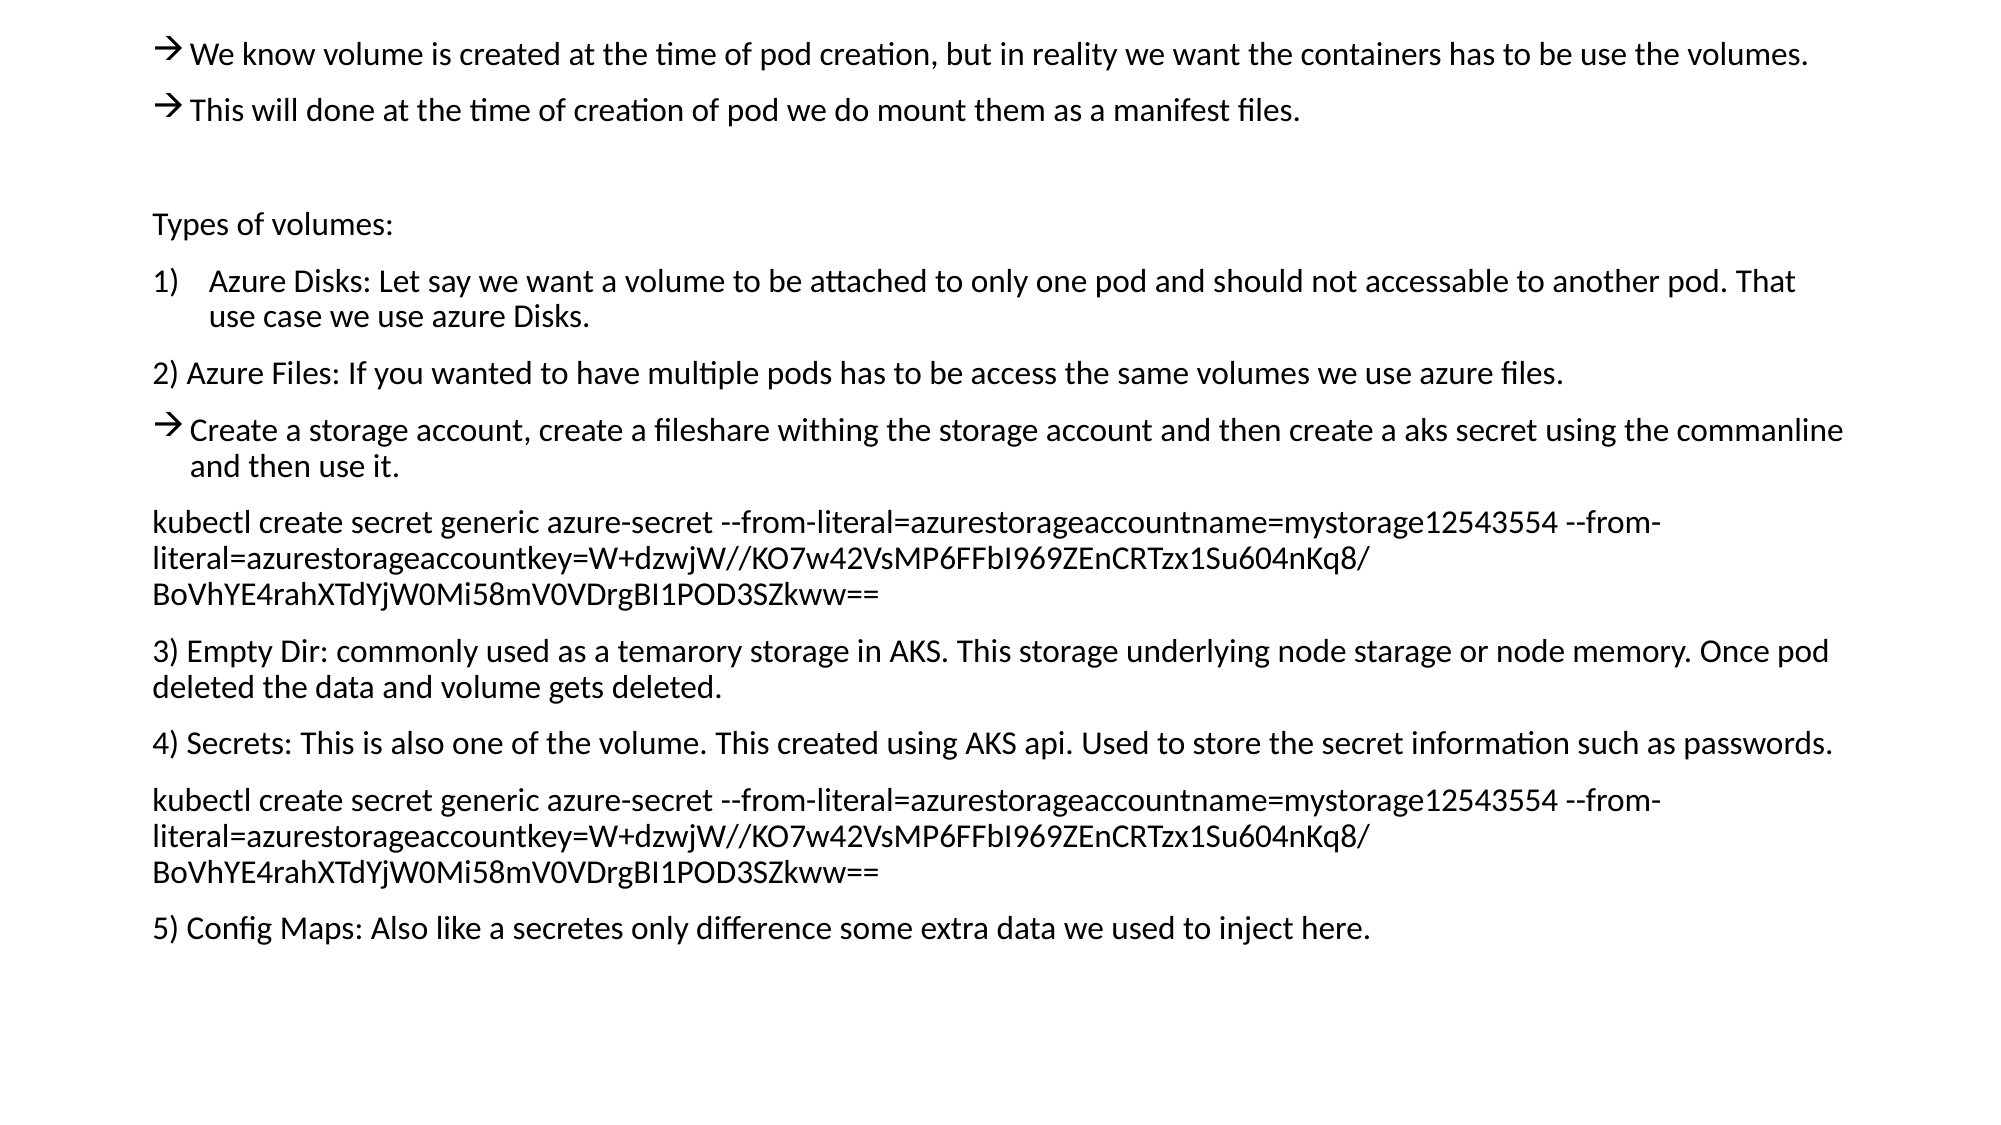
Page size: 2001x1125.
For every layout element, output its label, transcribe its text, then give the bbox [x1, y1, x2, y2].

list We know volume is created at the time of pod creation, but in reality we want the containers has to be use the volumes. This will done at the time of creation of pod we do mount them as a manifest files. Types of volumes: Azure Disks: Let say we want a volume to be attached to only one pod and should not accessable to another pod. That use case we use azure Disks. 2) Azure Files: If you wanted to have multiple pods has to be access the same volumes we use azure files. Create a storage account, create a fileshare withing the storage account and then create a aks secret using the commanline and then use it. kubectl create secret generic azure-secret --from-literal=azurestorageaccountname=mystorage12543554 --from-literal=azurestorageaccountkey=W+dzwjW//KO7w42VsMP6FFbI969ZEnCRTzx1Su604nKq8/BoVhYE4rahXTdYjW0Mi58mV0VDrgBI1POD3SZkww== 3) Empty Dir: commonly used as a temarory storage in AKS. This storage underlying node starage or node memory. Once pod deleted the data and volume gets deleted. 4) Secrets: This is also one of the volume. This created using AKS api. Used to store the secret information such as passwords. kubectl create secret generic azure-secret --from-literal=azurestorageaccountname=mystorage12543554 --from-literal=azurestorageaccountkey=W+dzwjW//KO7w42VsMP6FFbI969ZEnCRTzx1Su604nKq8/BoVhYE4rahXTdYjW0Mi58mV0VDrgBI1POD3SZkww== 5) Config Maps: Also like a secretes only difference some extra data we used to inject here. [137, 29, 1863, 1094]
